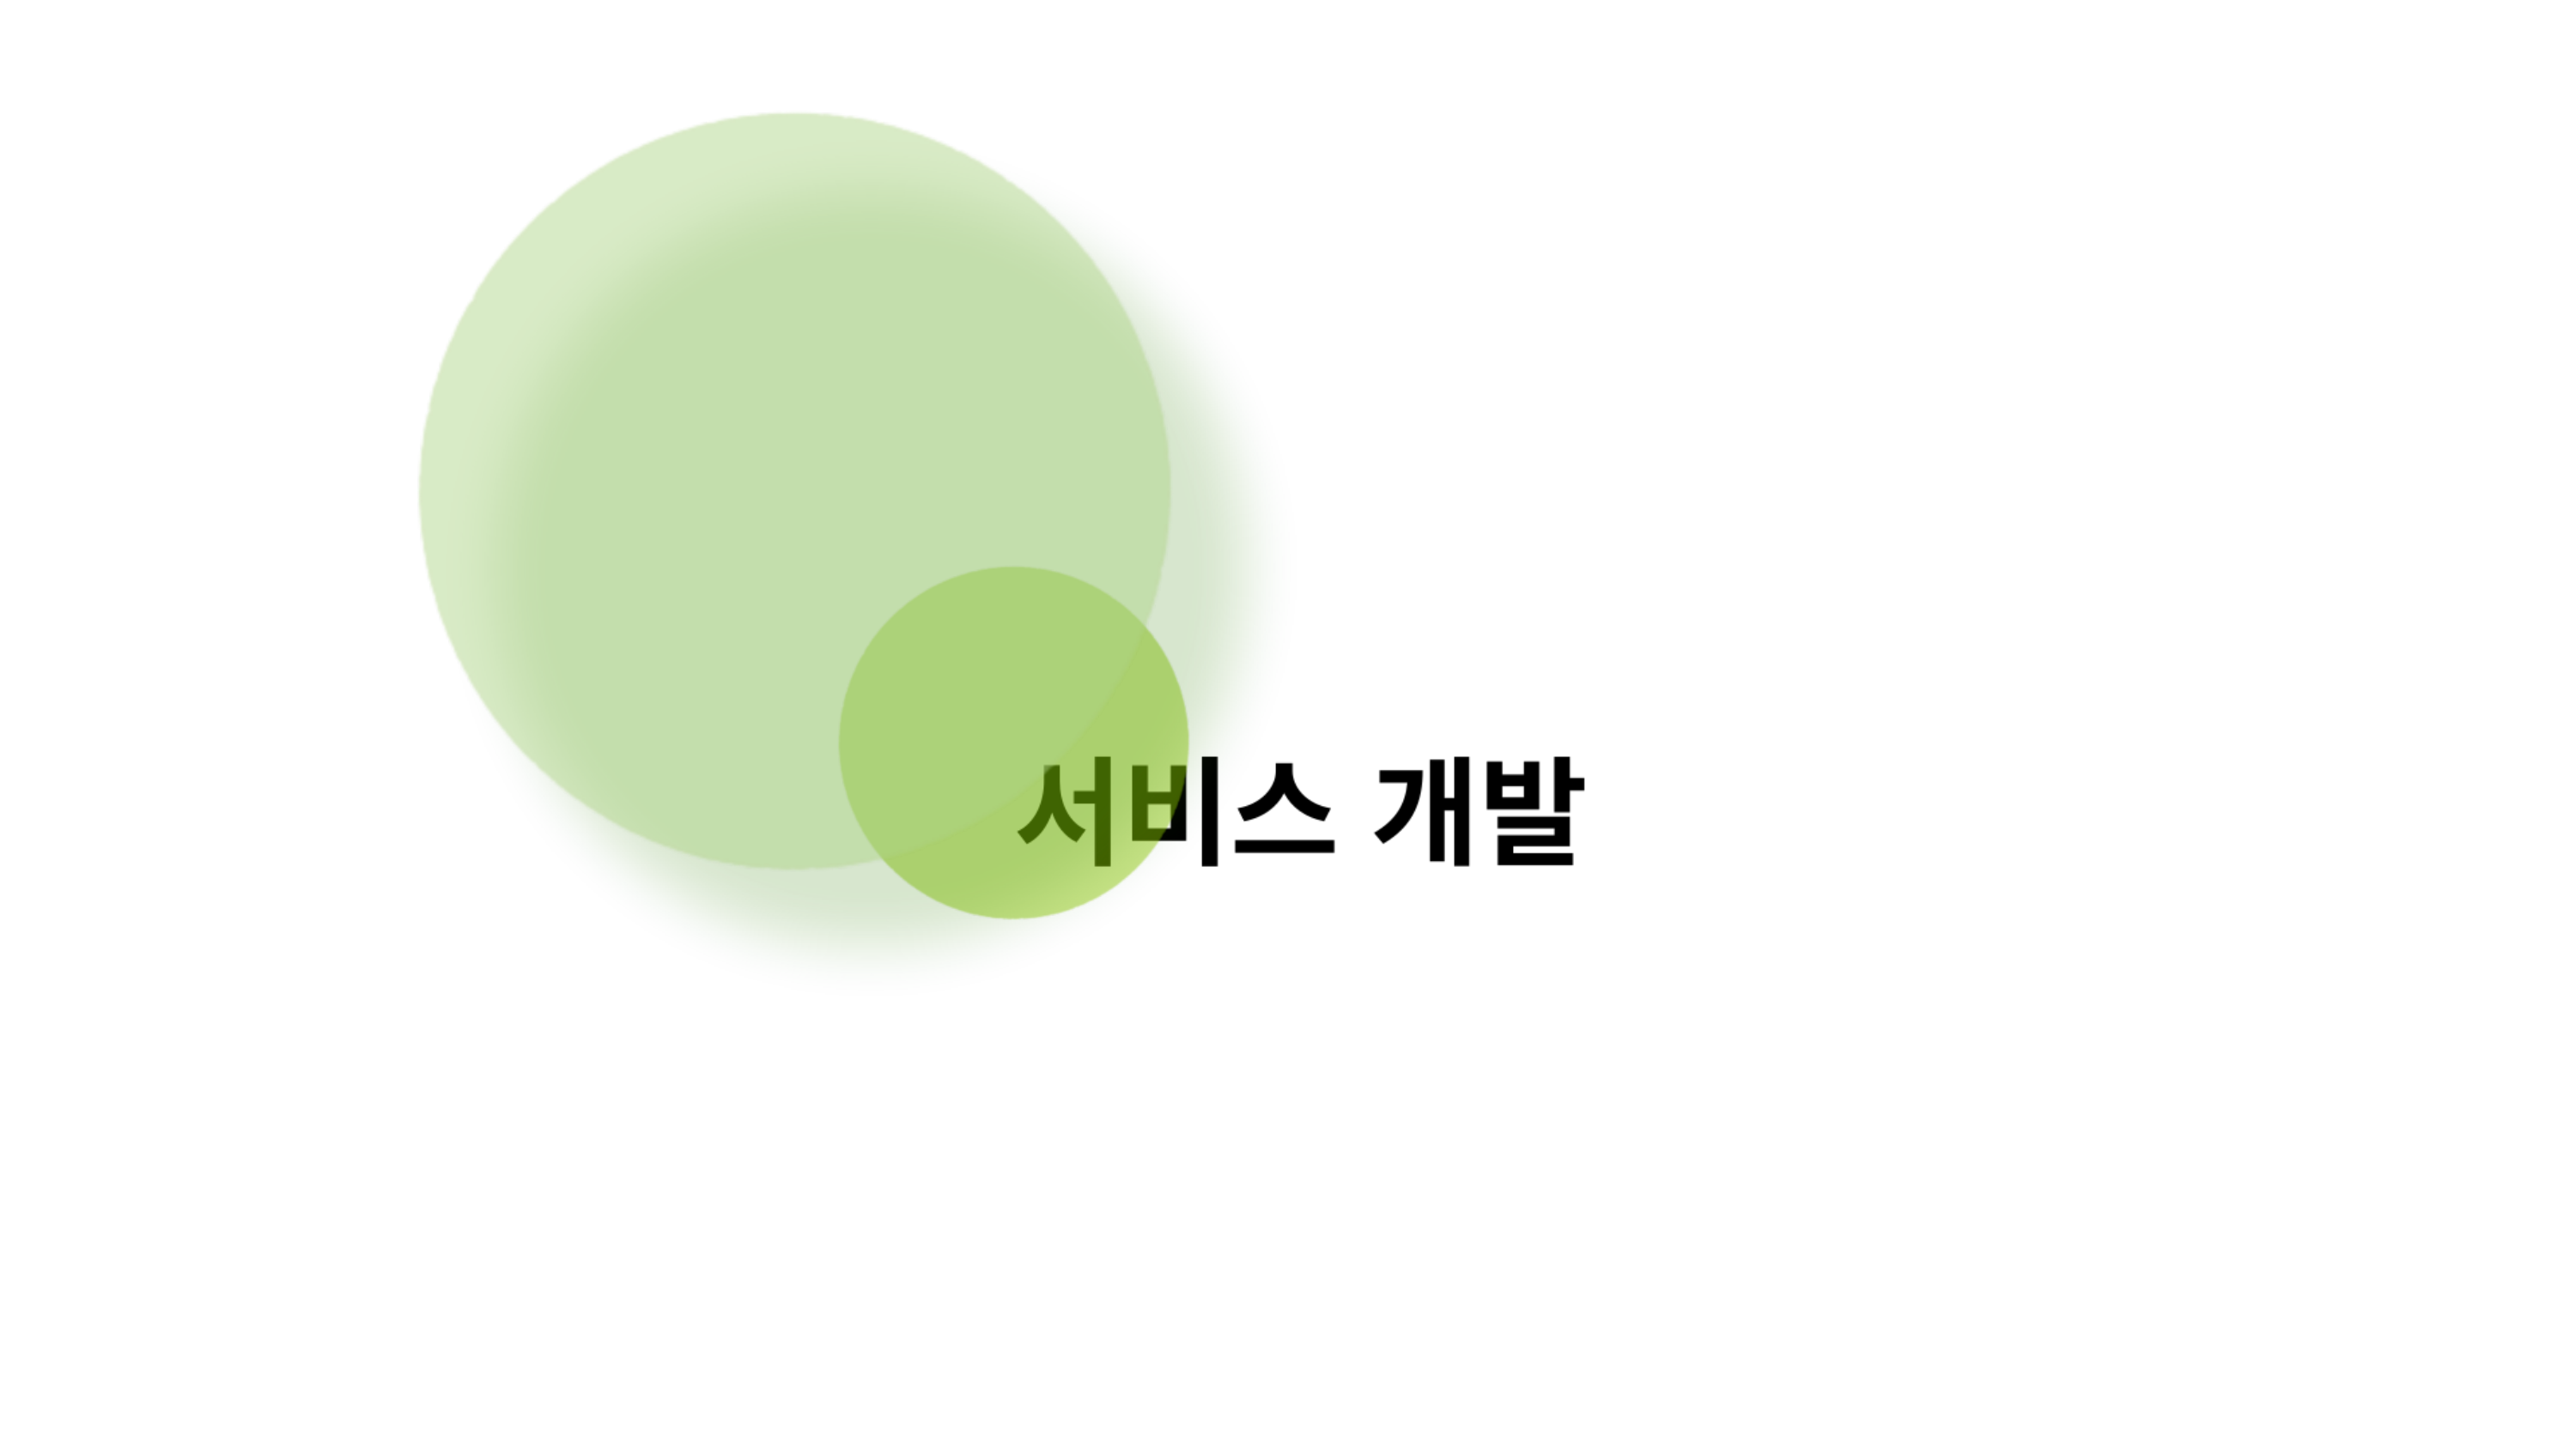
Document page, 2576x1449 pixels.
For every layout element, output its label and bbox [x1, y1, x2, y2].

picture [0, 0, 2046, 1449]
text_box [208, 0, 1383, 1039]
